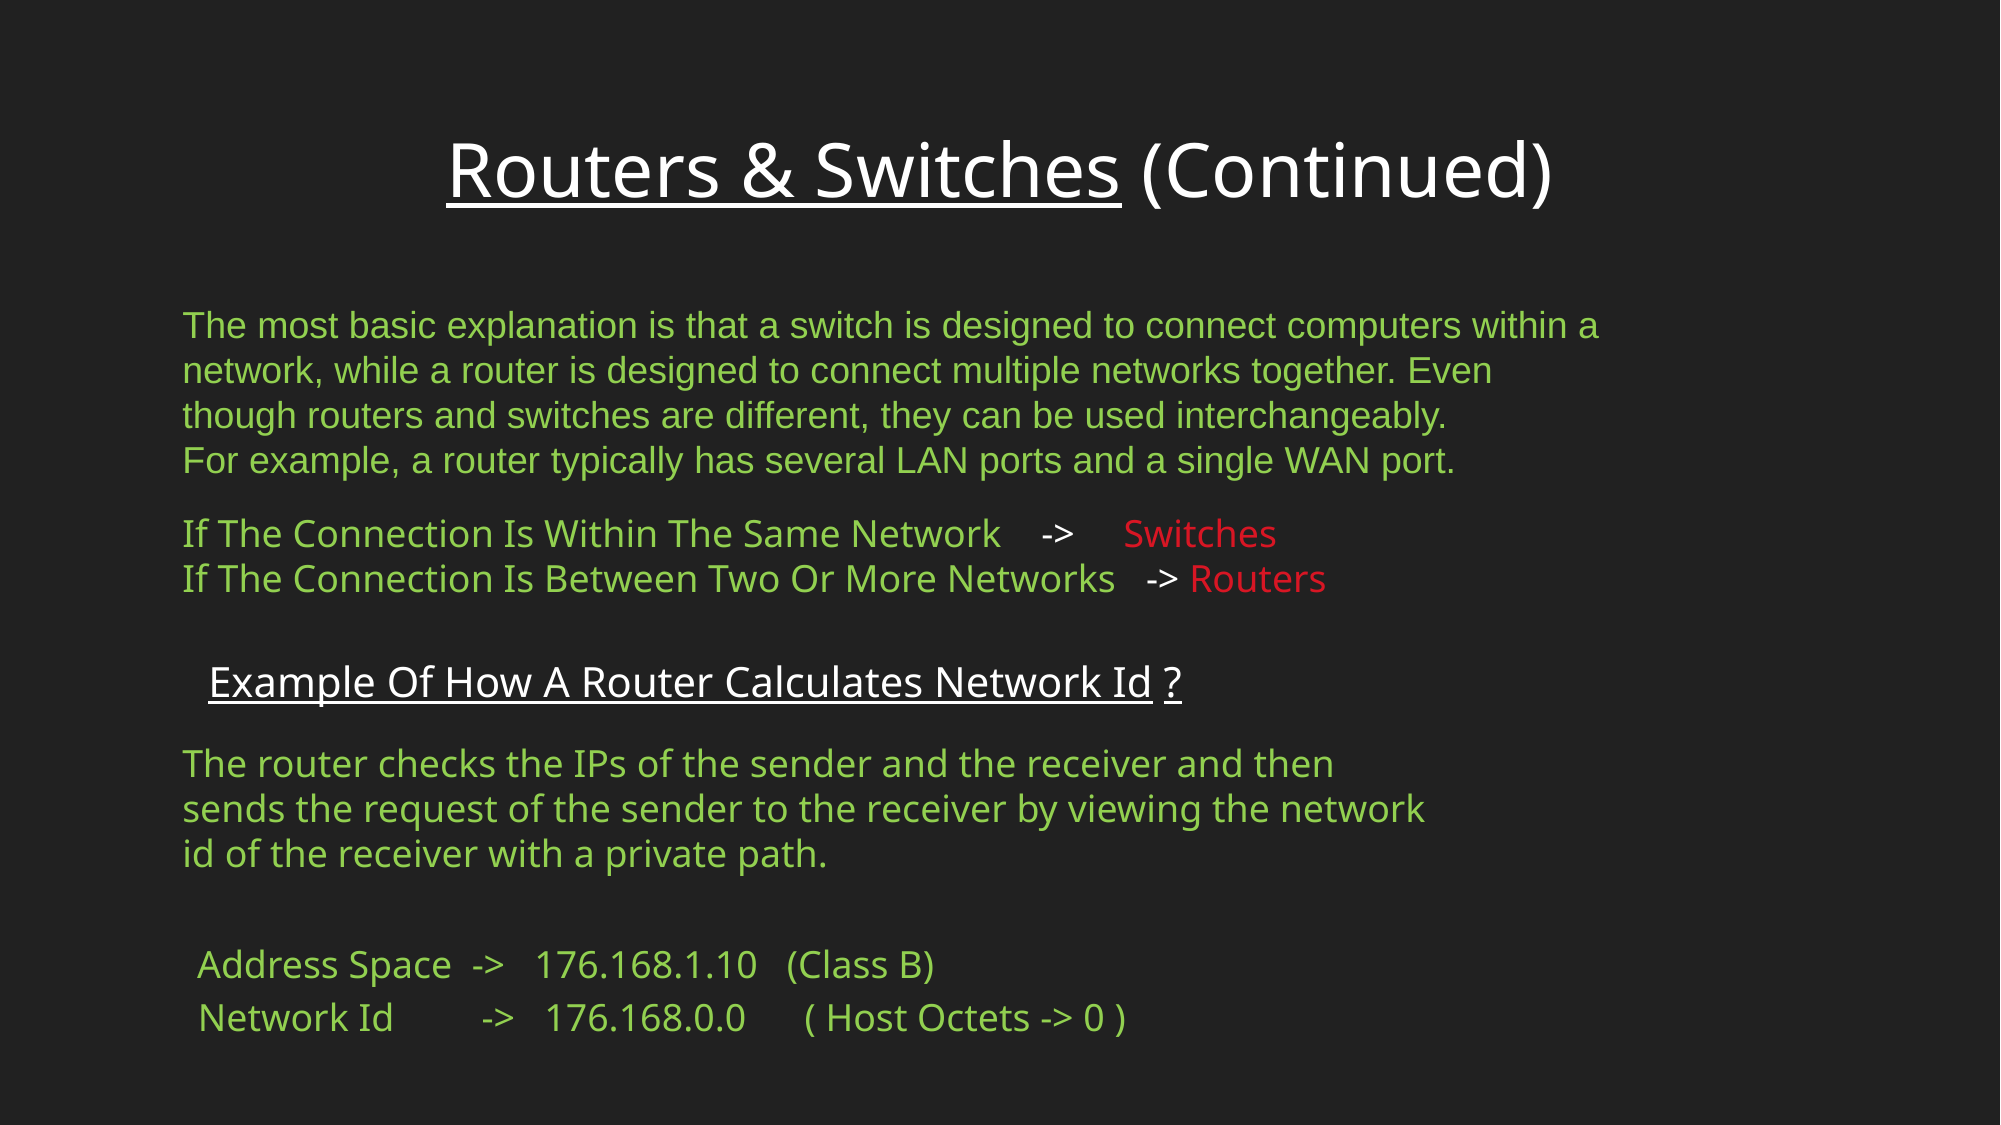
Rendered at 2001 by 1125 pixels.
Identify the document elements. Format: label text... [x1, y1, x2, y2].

text_box Routers & Switches (Continued) [431, 114, 1569, 220]
text_box Example Of How A Router Calculates Network Id ? [193, 653, 1208, 714]
text_box Address Space -> 176.168.1.10 (Class B) [182, 933, 950, 1039]
text_box The most basic explanation is that a switch is designed to connect computers within a network, while a router is designed to connect multiple networks together. Even though routers and switches are different, they can be used interchangeably. For example, a router typically has several LAN ports and a single WAN port. [167, 293, 1697, 489]
text_box If The Connection Is Within The Same Network -> Switches If The Connection Is Between Two Or More Networks -> Routers [167, 502, 1557, 653]
text_box The router checks the IPs of the sender and the receiver and then sends the request of the sender to the receiver by viewing the network id of the receiver with a private path. [167, 732, 1460, 883]
text_box Network Id -> 176.168.0.0 ( Host Octets -> 0 ) [183, 986, 1143, 1047]
